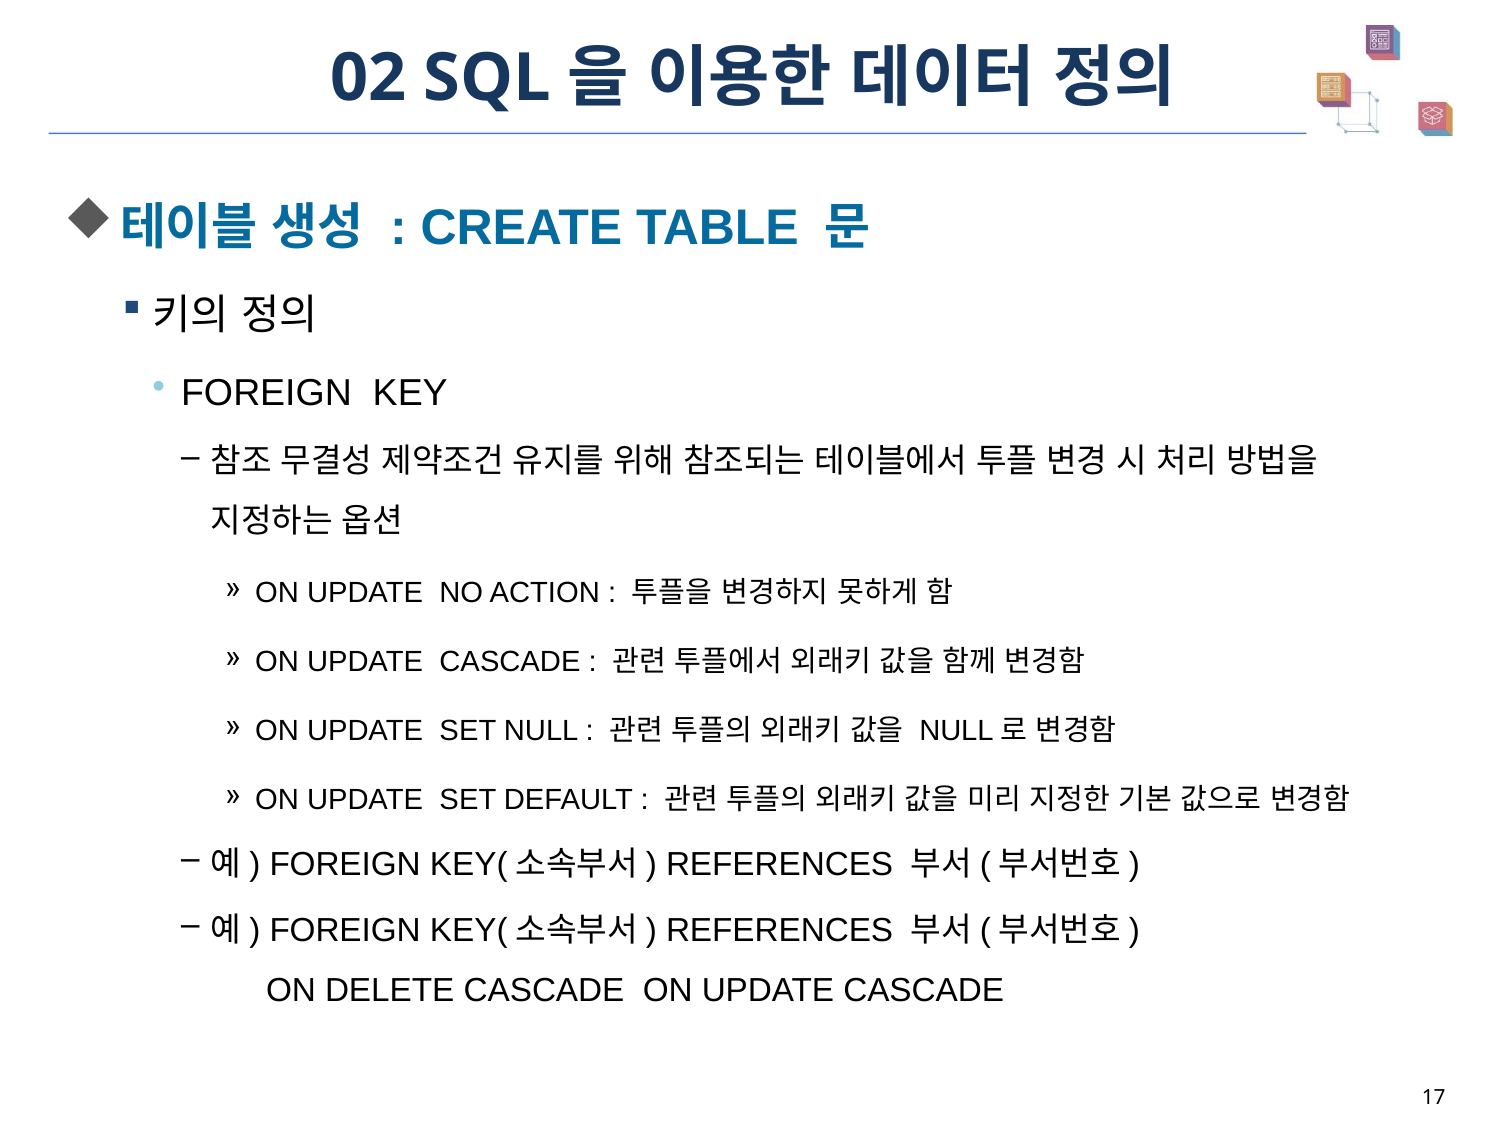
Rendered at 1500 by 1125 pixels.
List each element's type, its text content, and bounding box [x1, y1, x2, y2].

list 테이블 생성 : CREATE TABLE 문 키의 정의 FOREIGN KEY 참조 무결성 제약조건 유지를 위해 참조되는 테이블에서 투플 변경 시 처리 방법을 지정하는 옵션 ON UPDATE NO ACTION : 투플을 변경하지 못하게 함 ON UPDATE CASCADE : 관련 투플에서 외래키 값을 함께 변경함 ON UPDATE SET NULL : 관련 투플의 외래키 값을 NULL로 변경함 ON UPDATE SET DEFAULT : 관련 투플의 외래키 값을 미리 지정한 기본 값으로 변경함 예) FOREIGN KEY(소속부서) REFERENCES 부서(부서번호) 예) FOREIGN KEY(소속부서) REFERENCES 부서(부서번호) ON DELETE CASCADE ON UPDATE CASCADE [48, 187, 1452, 1097]
picture [1316, 123, 1453, 138]
title 02 SQL을 이용한 데이터 정의 [48, 25, 1459, 123]
